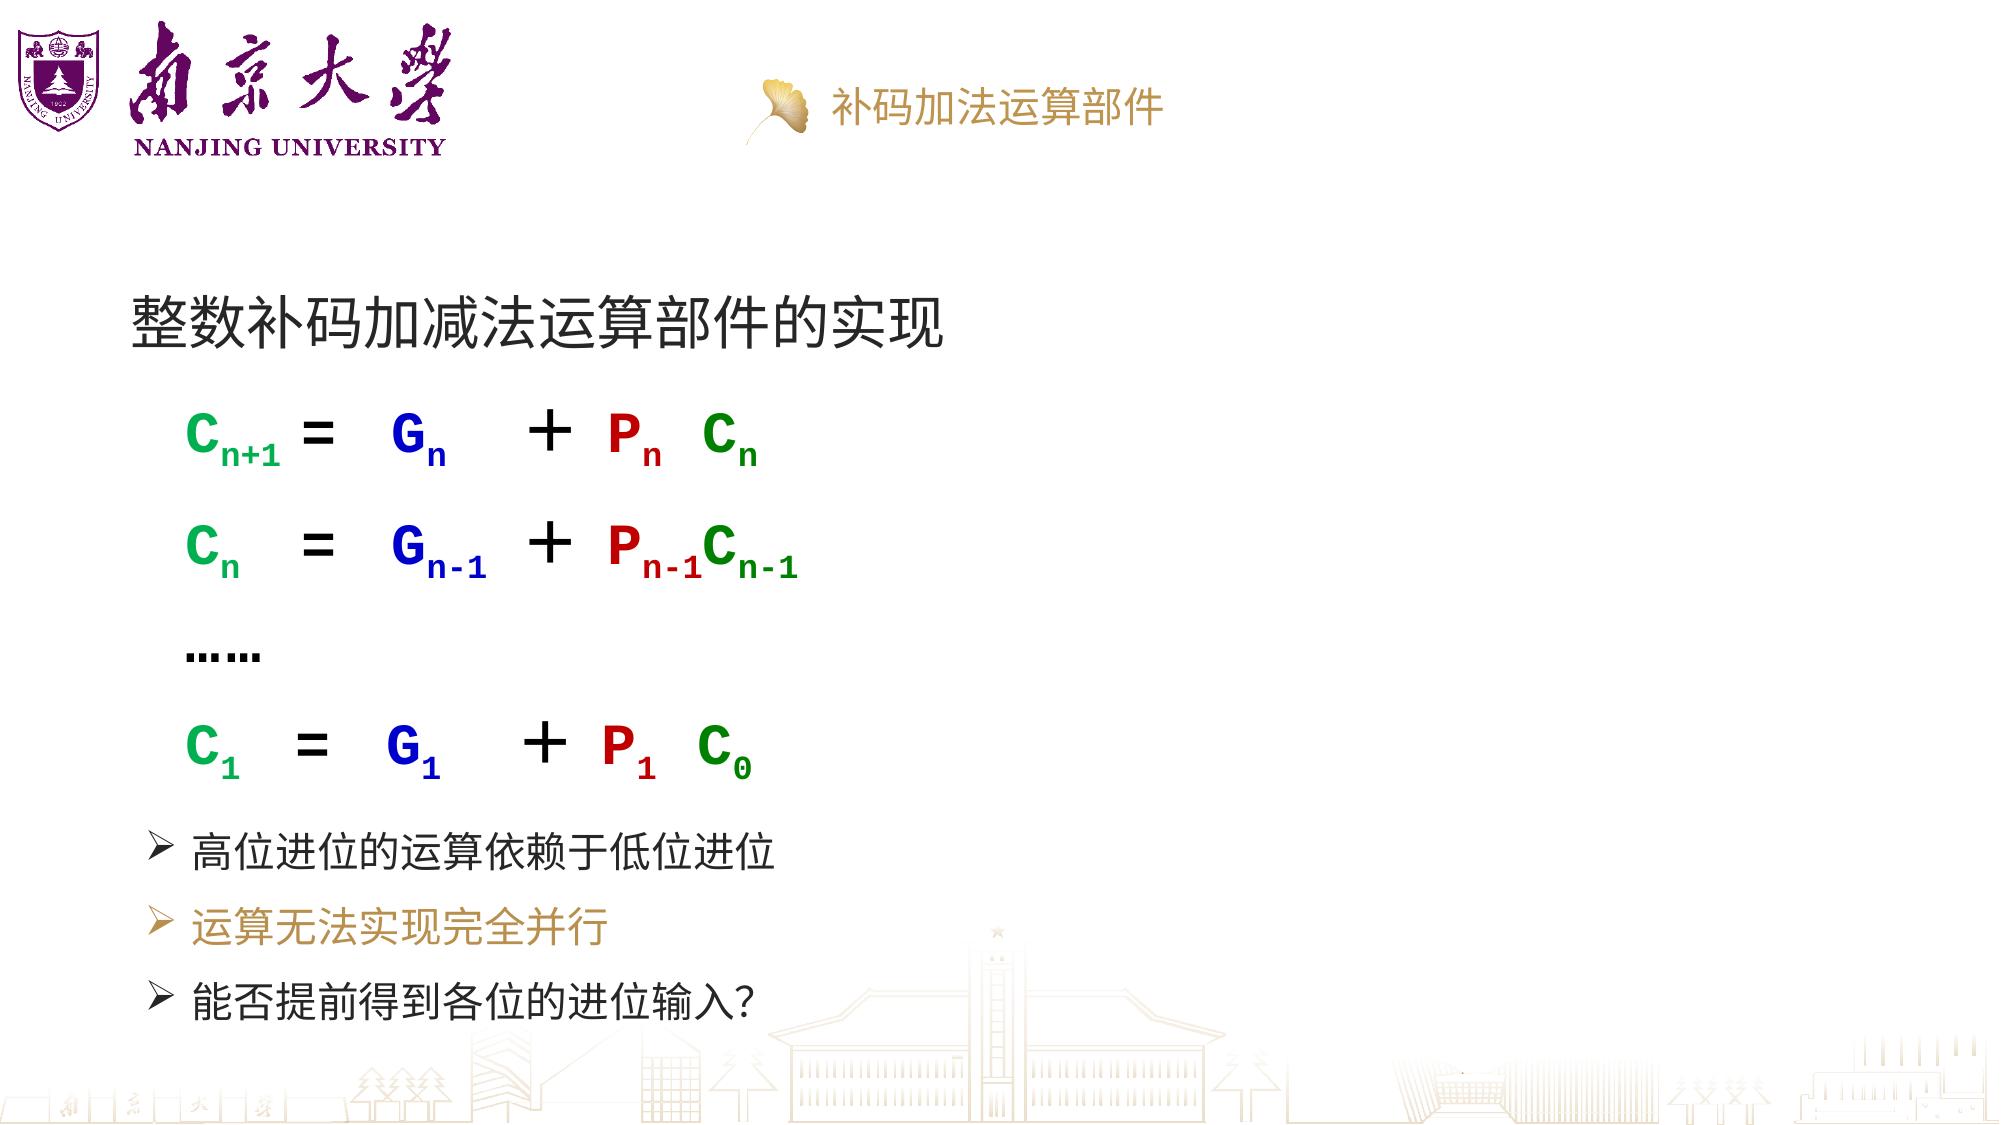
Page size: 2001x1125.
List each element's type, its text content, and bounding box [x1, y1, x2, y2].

text_box …… [170, 583, 1452, 690]
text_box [110, 260, 1932, 442]
text_box 补码加法运算部件 [816, 73, 1226, 139]
text_box Cn+1 = Gn ＋ Pn Cn [170, 442, 932, 482]
text_box Cn = Gn-1 ＋ Pn-1Cn-1 [170, 482, 1106, 583]
picture [18, 21, 451, 160]
text_box 高位进位的运算依赖于低位进位 运算无法实现完全并行 能否提前得到各位的进位输入？ [130, 793, 1917, 1034]
text_box C1 = G1 ＋ P1 C0 [170, 683, 932, 790]
picture [731, 64, 830, 169]
